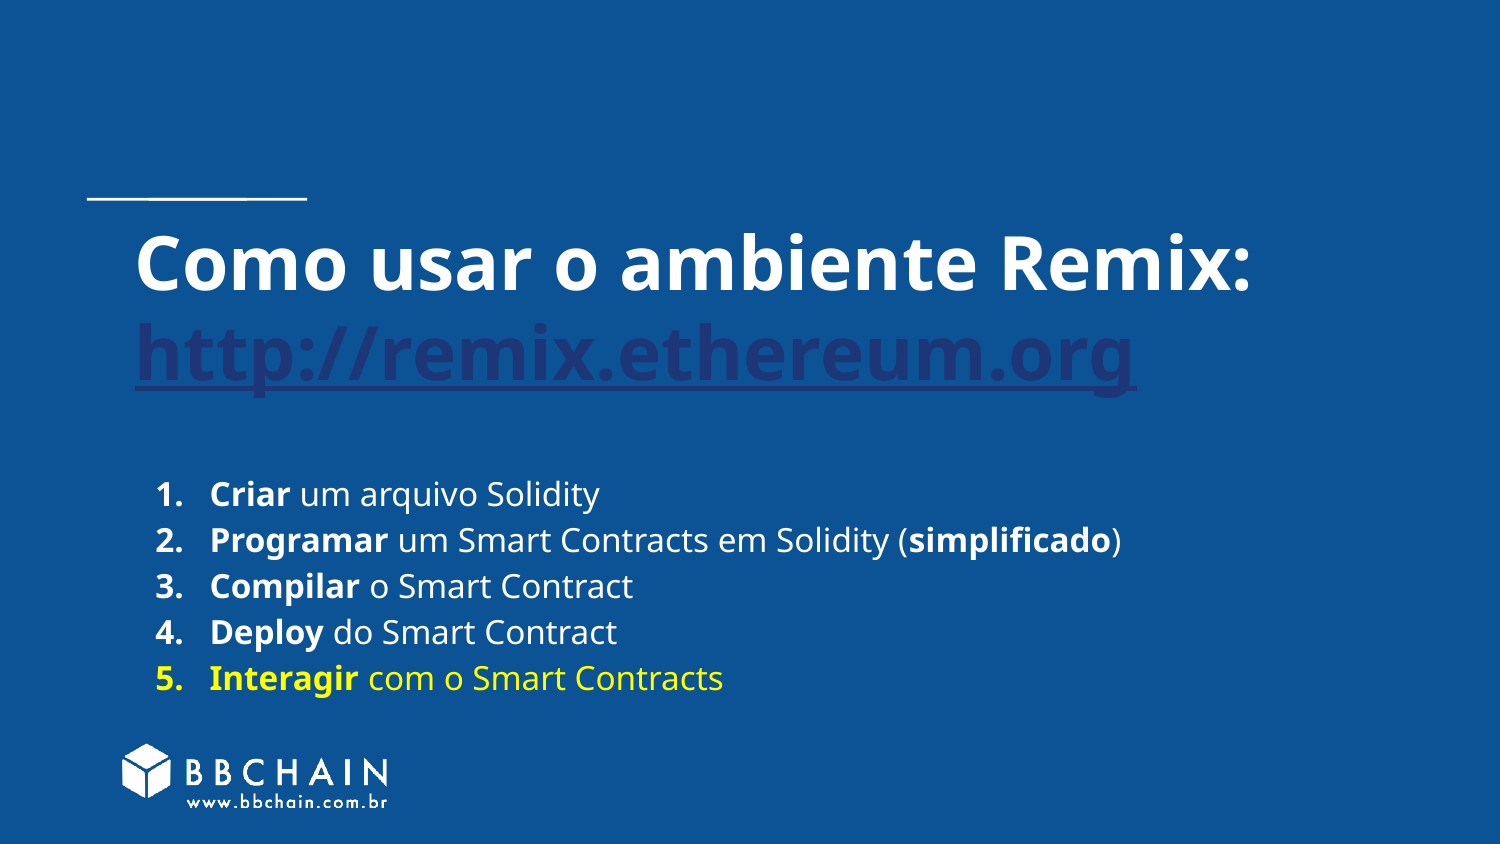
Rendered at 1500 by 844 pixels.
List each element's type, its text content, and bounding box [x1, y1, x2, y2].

picture [122, 743, 387, 808]
title Como usar o ambiente Remix: http://remix.ethereum.org Criar um arquivo Solidity Programar um Smart Contracts em Solidity (simplificado) Compilar o Smart Contract Deploy do Smart Contract Interagir com o Smart Contracts [119, 199, 1381, 741]
